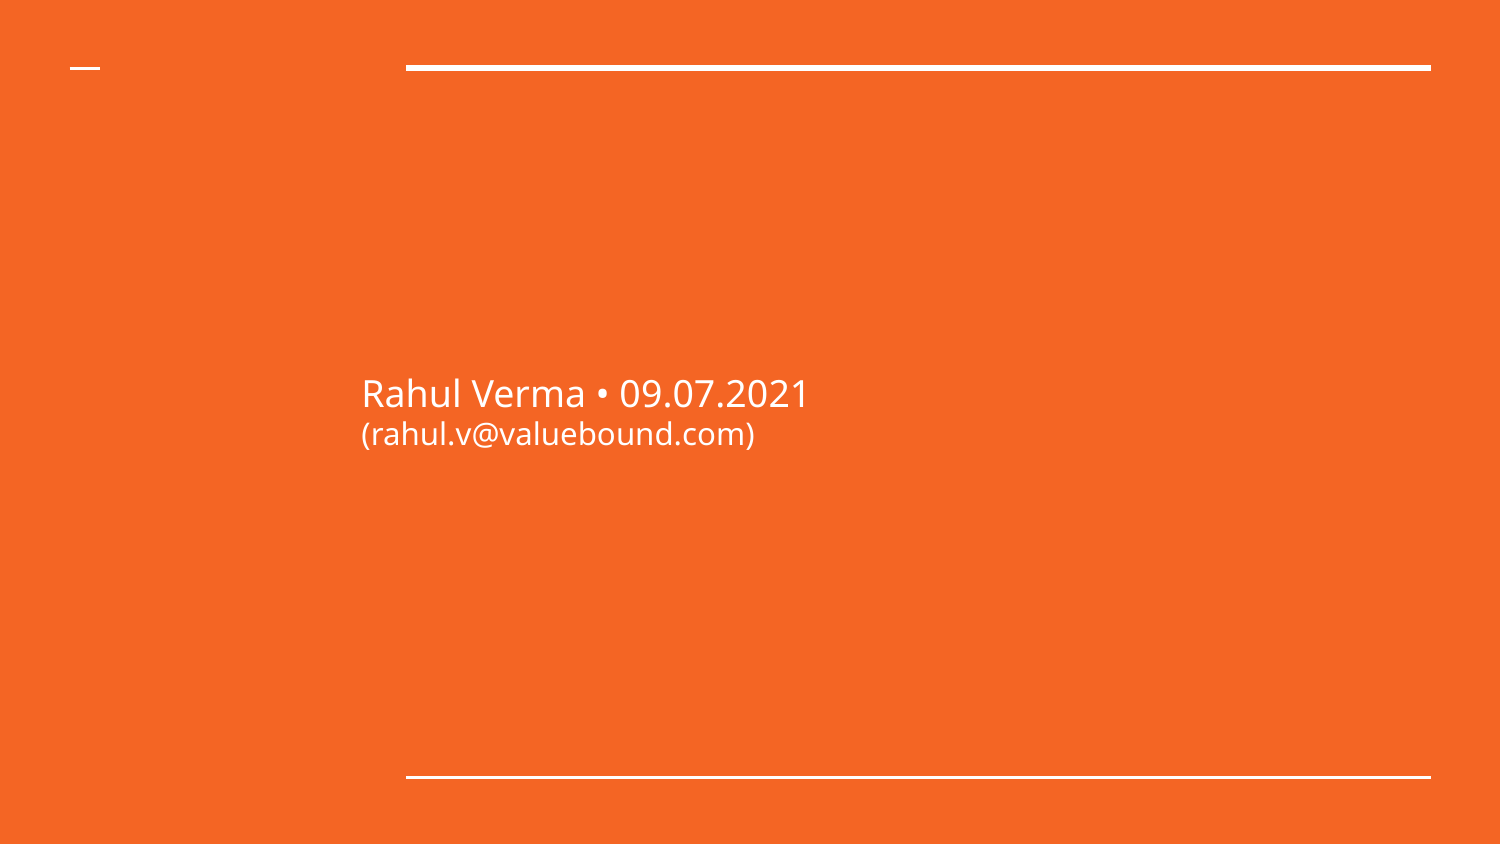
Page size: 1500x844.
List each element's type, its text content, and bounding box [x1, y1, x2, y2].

subtitle Rahul Verma • 09.07.2021 (rahul.v@valuebound.com) [346, 250, 1109, 468]
